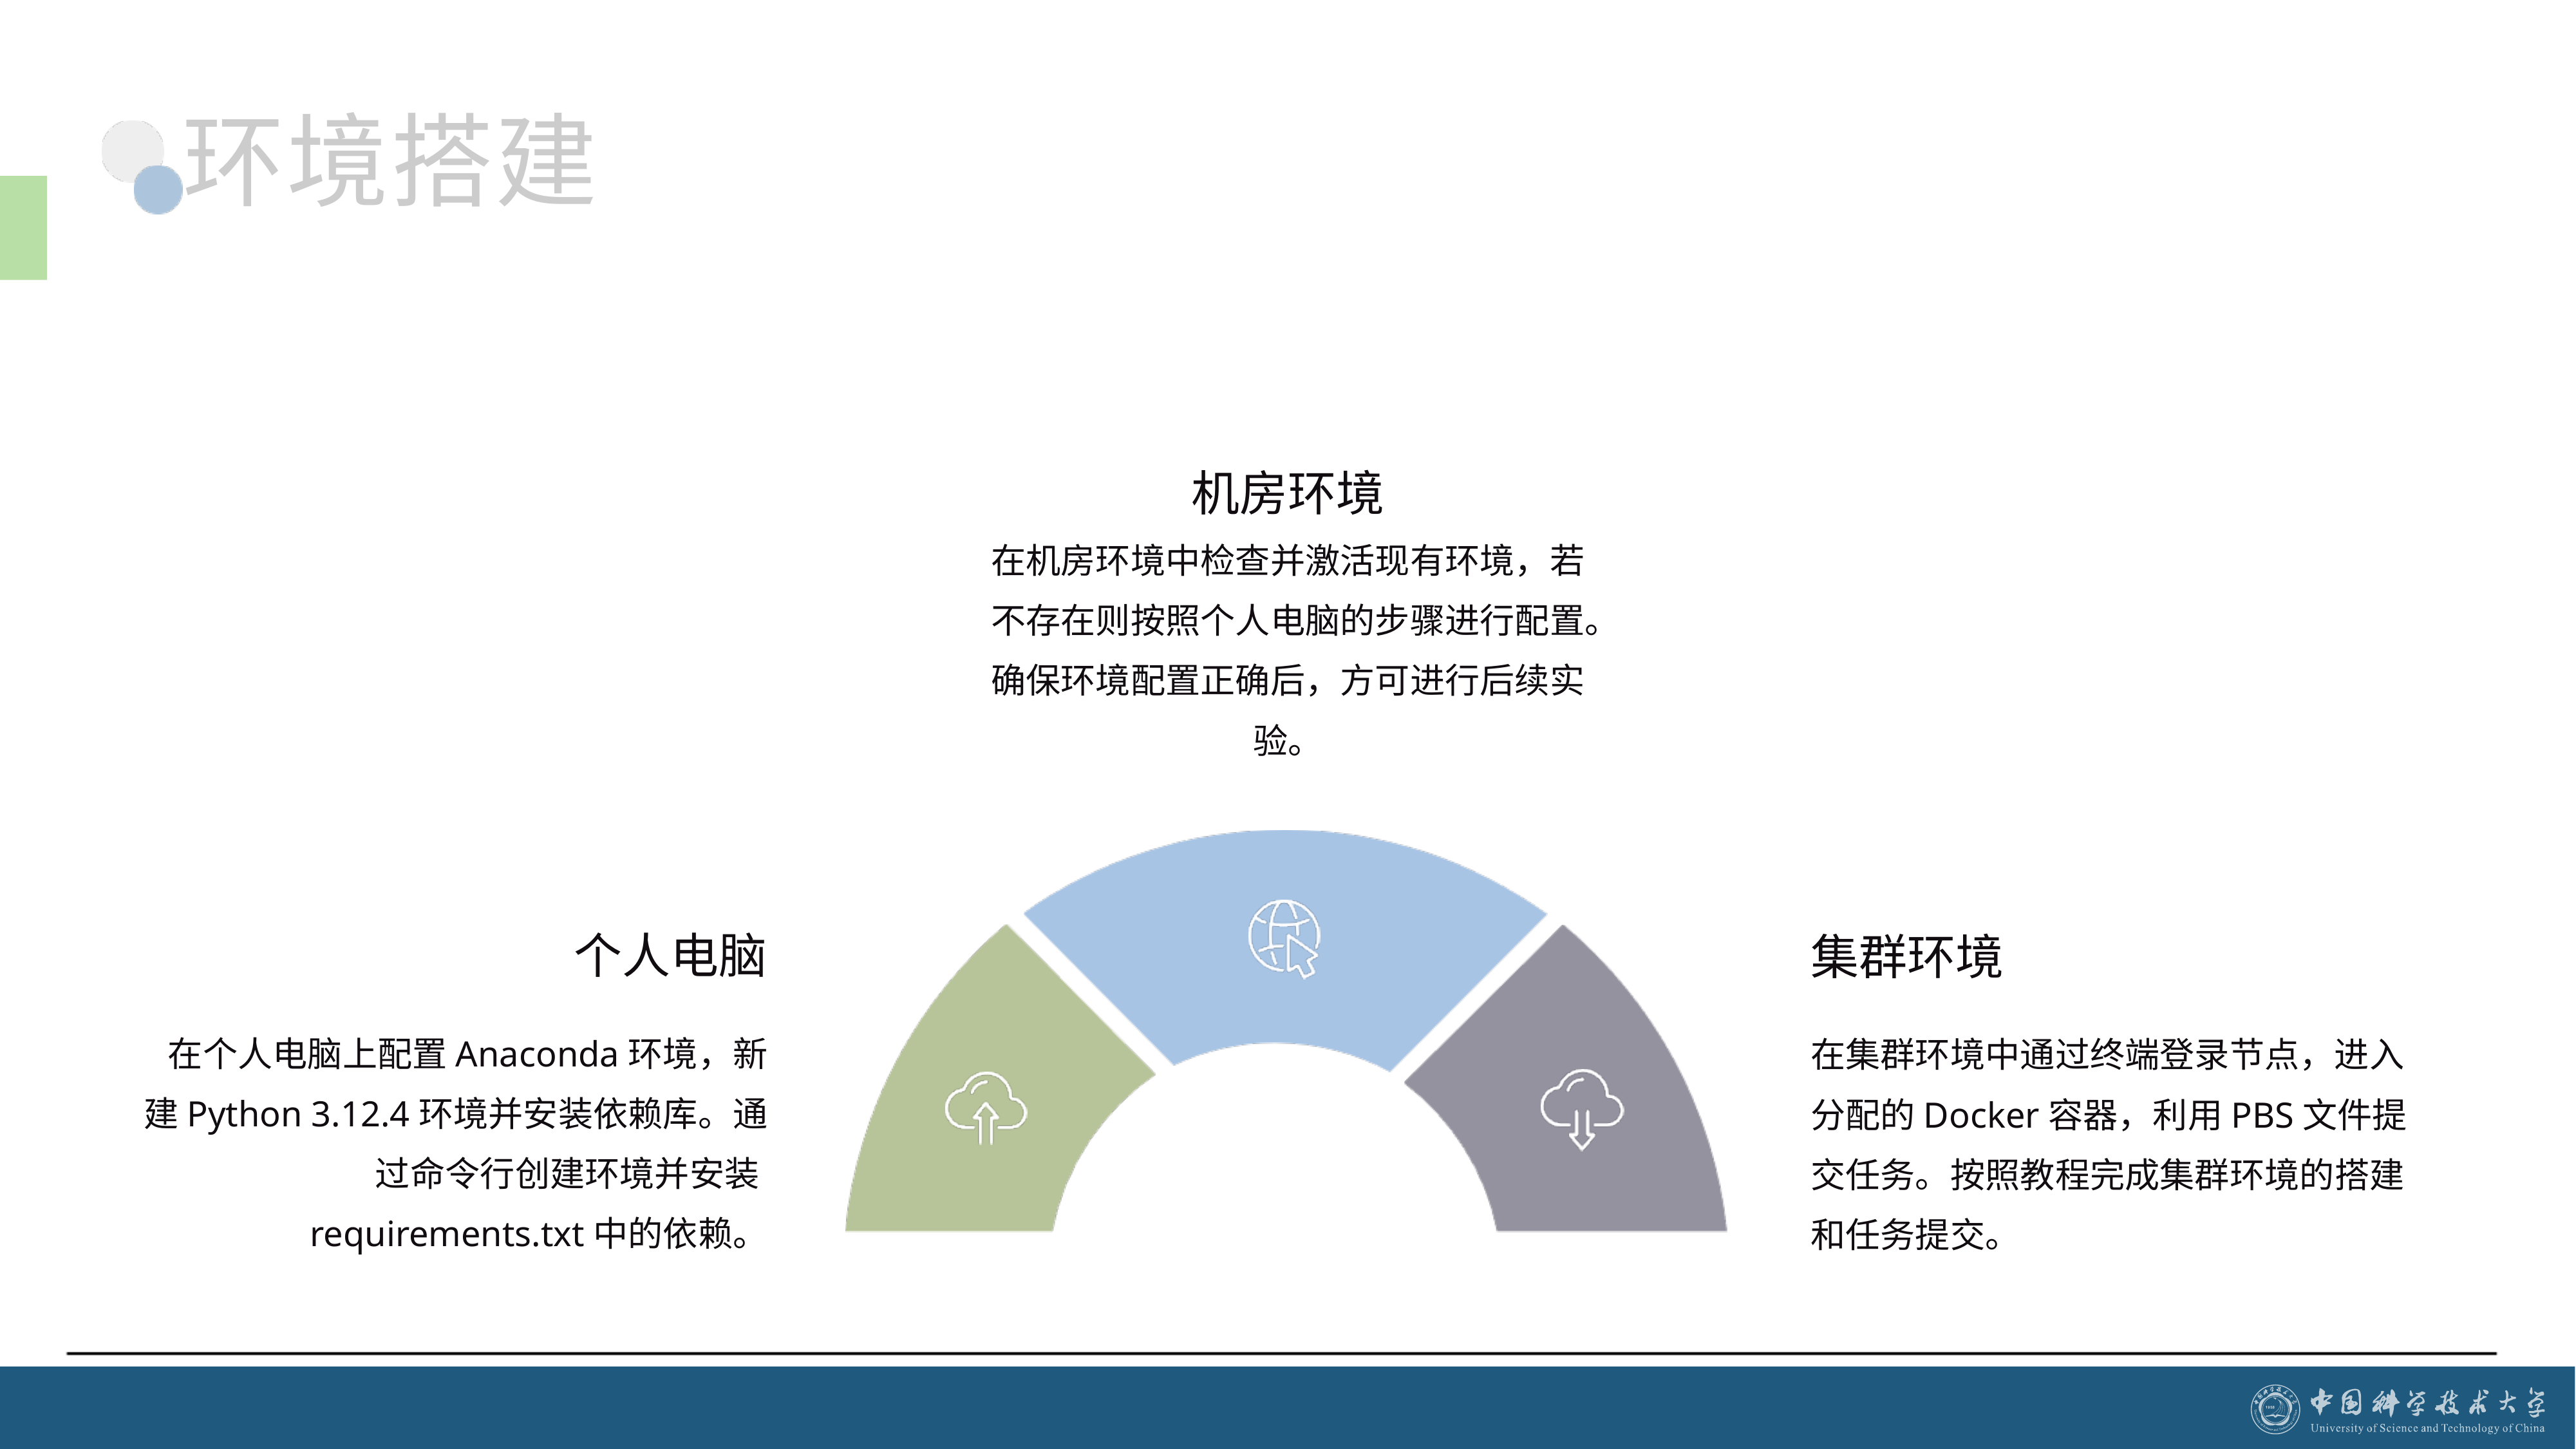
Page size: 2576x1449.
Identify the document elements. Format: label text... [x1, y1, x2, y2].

text_box 在机房环境中检查并激活现有环境，若不存在则按照个人电脑的步骤进行配置。确保环境配置正确后，方可进行后续实验。 [965, 549, 1610, 732]
text_box 机房环境 [1131, 462, 1445, 521]
text_box 个人电脑 [462, 925, 776, 983]
picture [0, 0, 2576, 1449]
text_box 在集群环境中通过终端登录节点，进入分配的Docker容器，利用PBS文件提交任务。按照教程完成集群环境的搭建和任务提交。 [1801, 1014, 2445, 1255]
text_box 环境搭建 [173, 96, 846, 220]
text_box 在个人电脑上配置Anaconda环境，新建Python 3.12.4环境并安装依赖库。通过命令行创建环境并安装requirements.txt中的依赖。 [133, 1013, 778, 1254]
text_box 集群环境 [1801, 926, 2115, 985]
